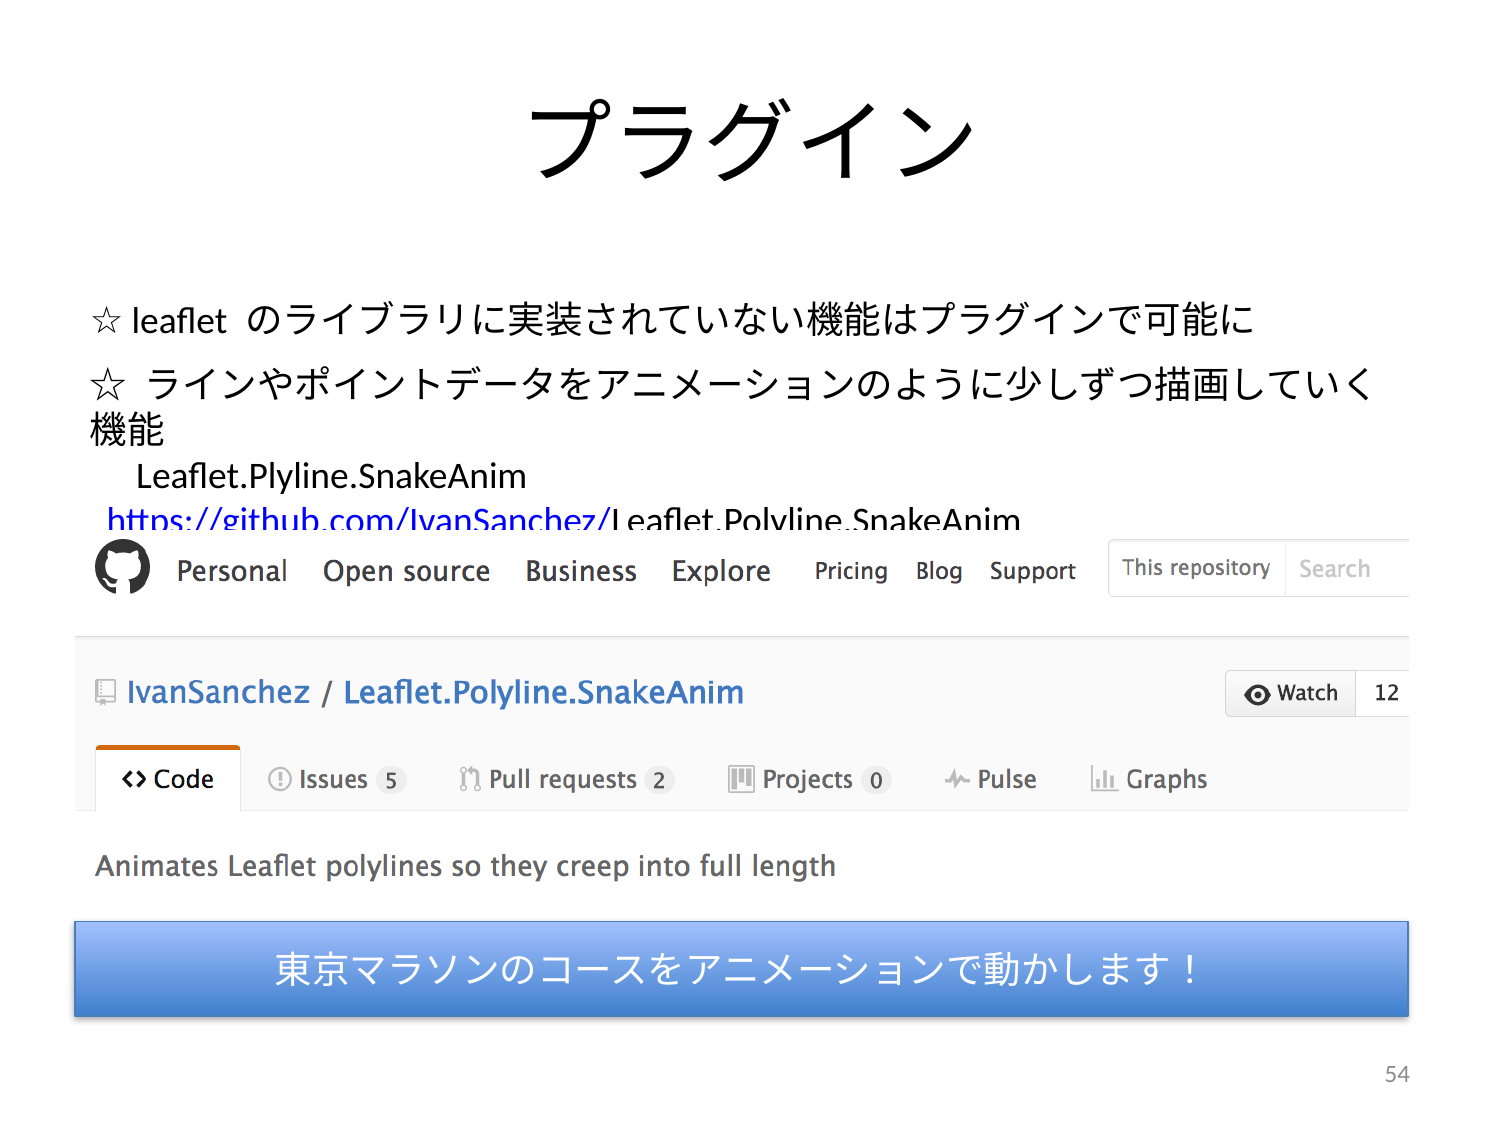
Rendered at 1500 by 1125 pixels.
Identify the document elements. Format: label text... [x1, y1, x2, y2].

slide_number 54 [1074, 1042, 1425, 1103]
text_box 東京マラソンのコースをアニメーションで動かします！ [74, 921, 1409, 1017]
text_box ☆ leaflet のライブラリに実装されていない機能はプラグインで可能に ☆ ラインやポイントデータをアニメーションのように少しずつ描画していく機能 Leaflet.Plyline.SnakeAnim https://github.com/IvanSanchez/Leaflet.Polyline.SnakeAnim [74, 288, 1425, 549]
picture [74, 529, 1409, 910]
title プラグイン [75, 45, 1425, 233]
